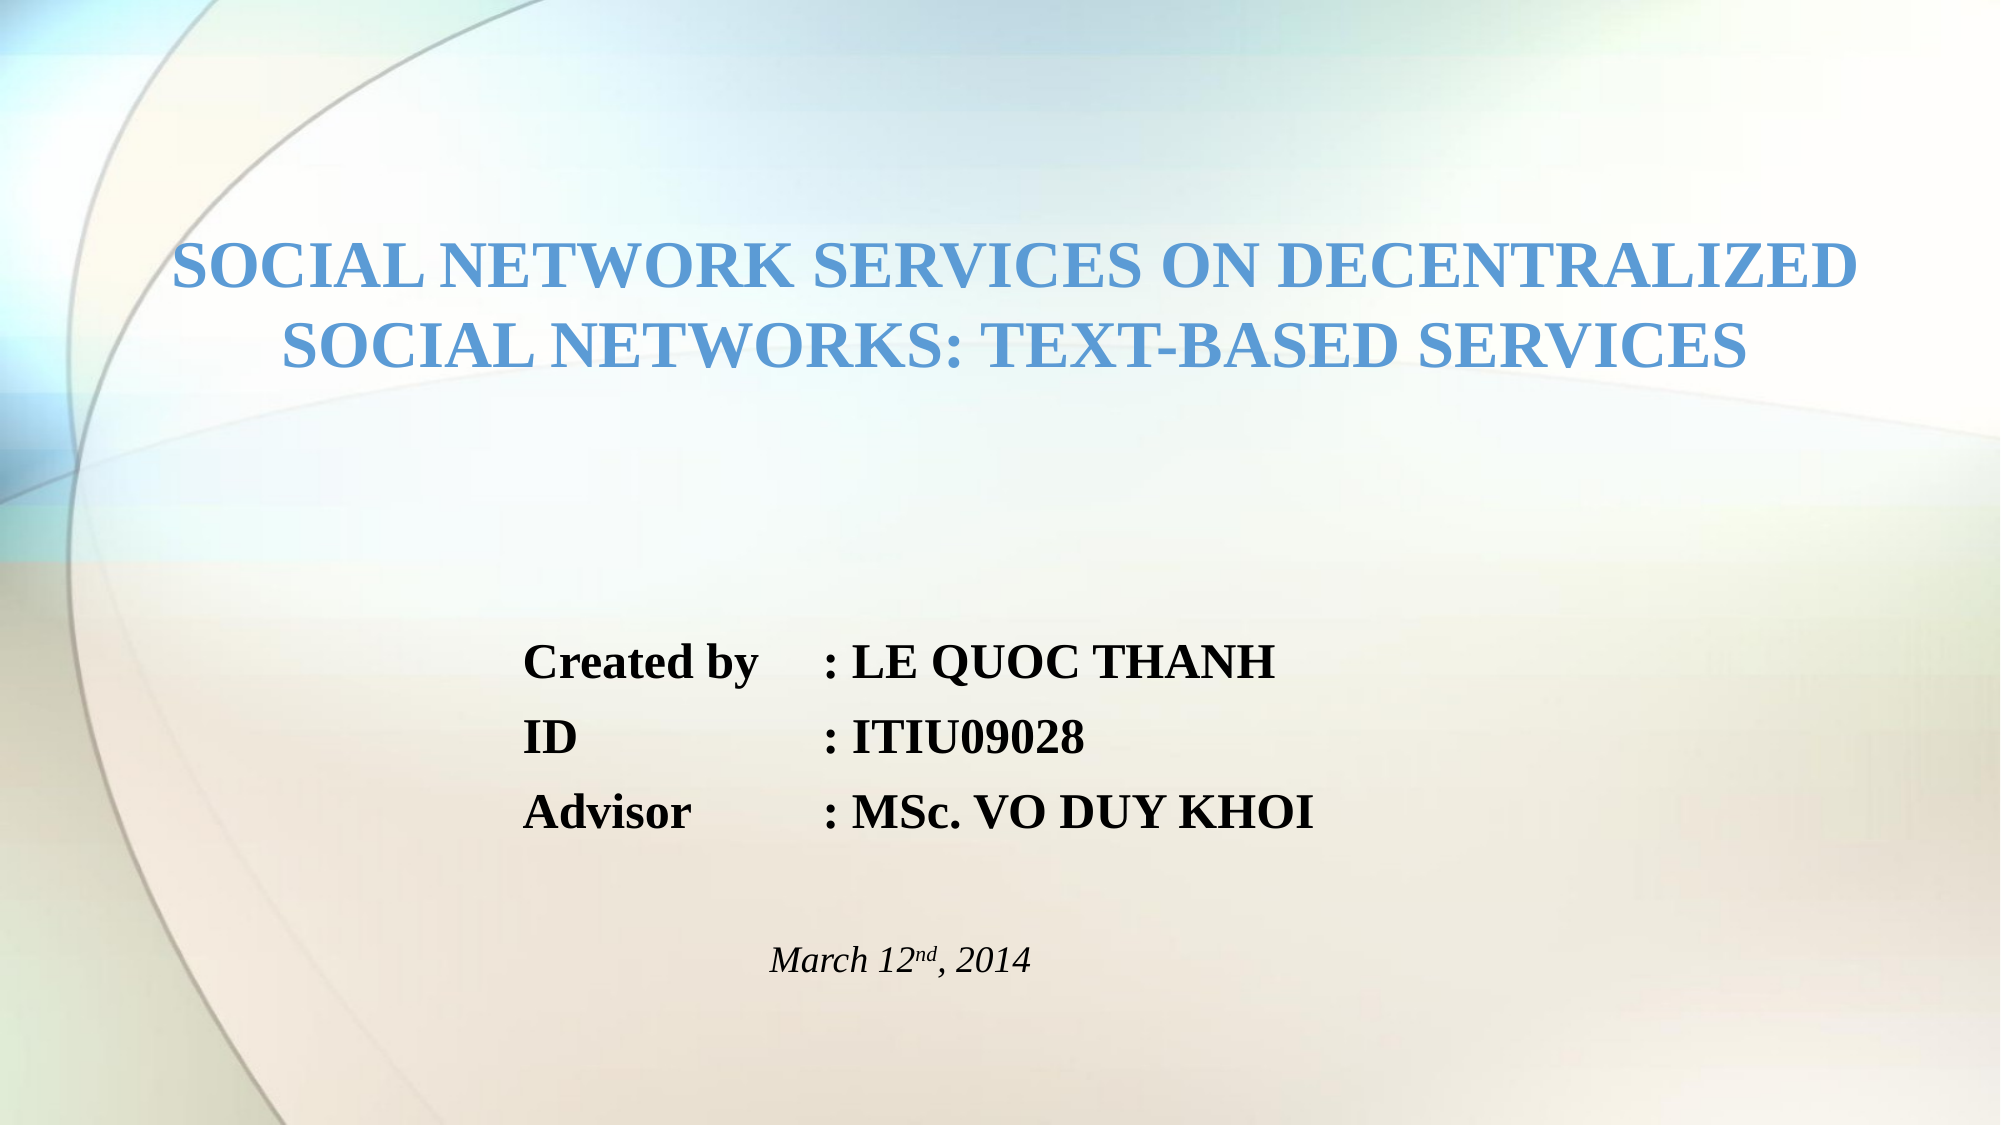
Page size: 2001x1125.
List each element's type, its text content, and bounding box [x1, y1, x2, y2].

text_box SOCIAL NETWORK SERVICES ON DECENTRALIZED SOCIAL NETWORKS: TEXT-BASED SERVICES [147, 170, 1884, 389]
subtitle Created by : LE QUOC THANH ID : ITIU09028 Advisor : MSc. VO DUY KHOI [507, 620, 1774, 1125]
picture [0, 0, 2001, 1125]
text_box March 12nd, 2014 [754, 927, 1480, 1033]
